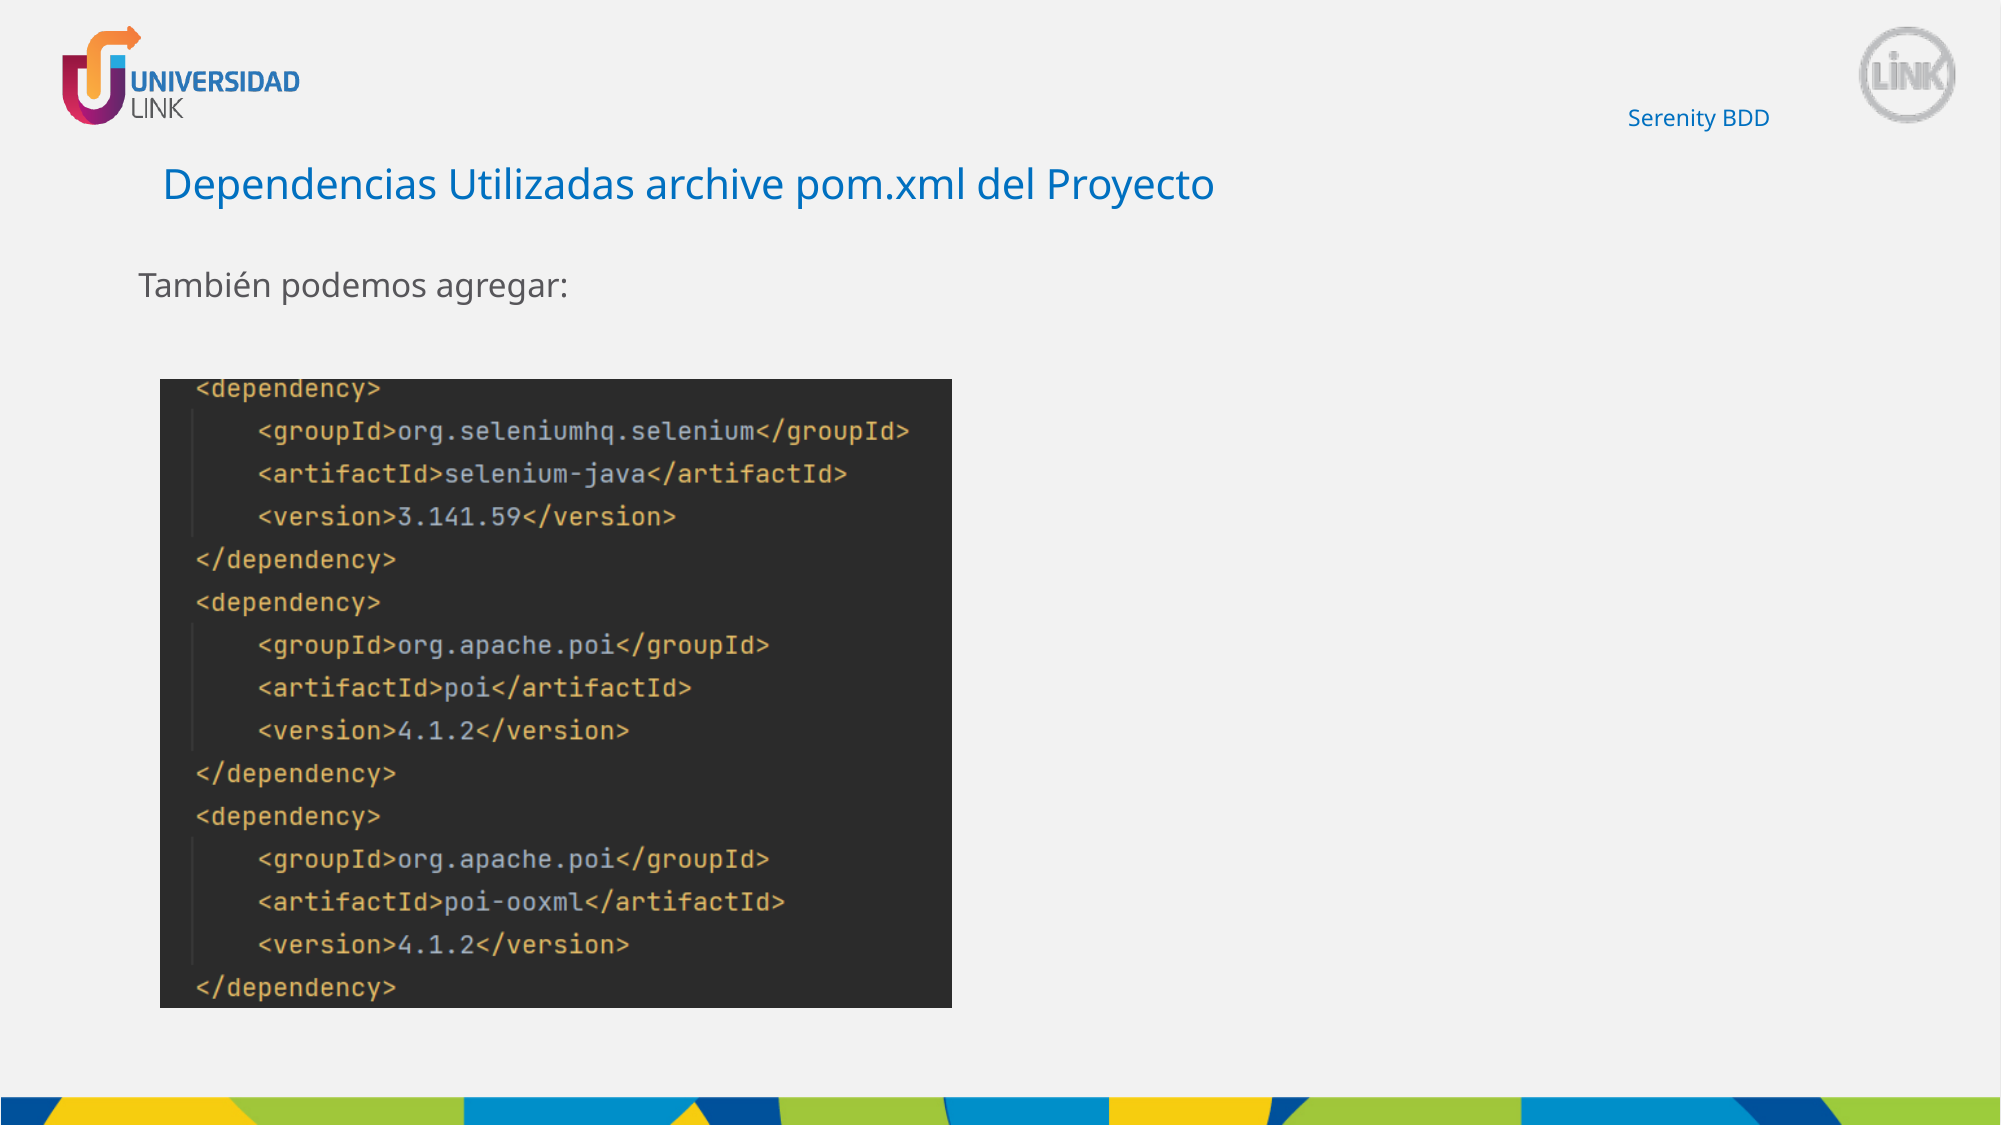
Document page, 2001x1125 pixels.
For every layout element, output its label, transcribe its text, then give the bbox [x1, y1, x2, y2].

picture [671, 1097, 950, 1125]
text_box Dependencias Utilizadas archive pom.xml del Proyecto [162, 157, 1358, 234]
picture [1734, 1097, 2000, 1125]
picture [1, 1097, 464, 1125]
picture [55, 19, 308, 132]
picture [1856, 24, 1959, 127]
text_box Serenity BDD [1613, 96, 1786, 139]
picture [1109, 1097, 1521, 1125]
text_box También podemos agregar: [123, 257, 593, 312]
picture [160, 379, 953, 1008]
